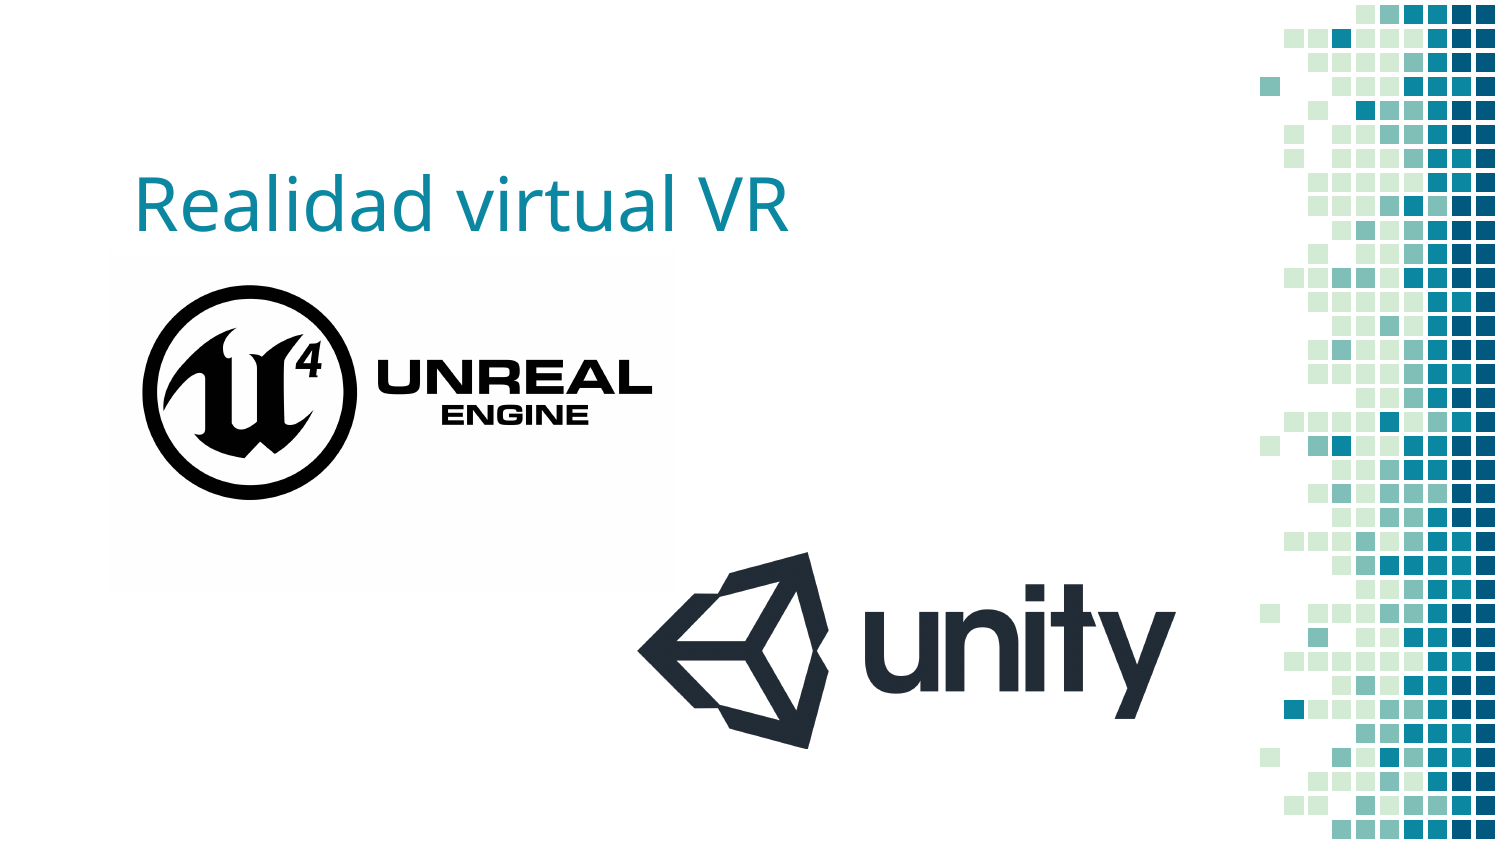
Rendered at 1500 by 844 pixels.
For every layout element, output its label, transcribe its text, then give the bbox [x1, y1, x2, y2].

picture [109, 250, 1176, 749]
title Realidad virtual VR [117, 121, 1227, 262]
